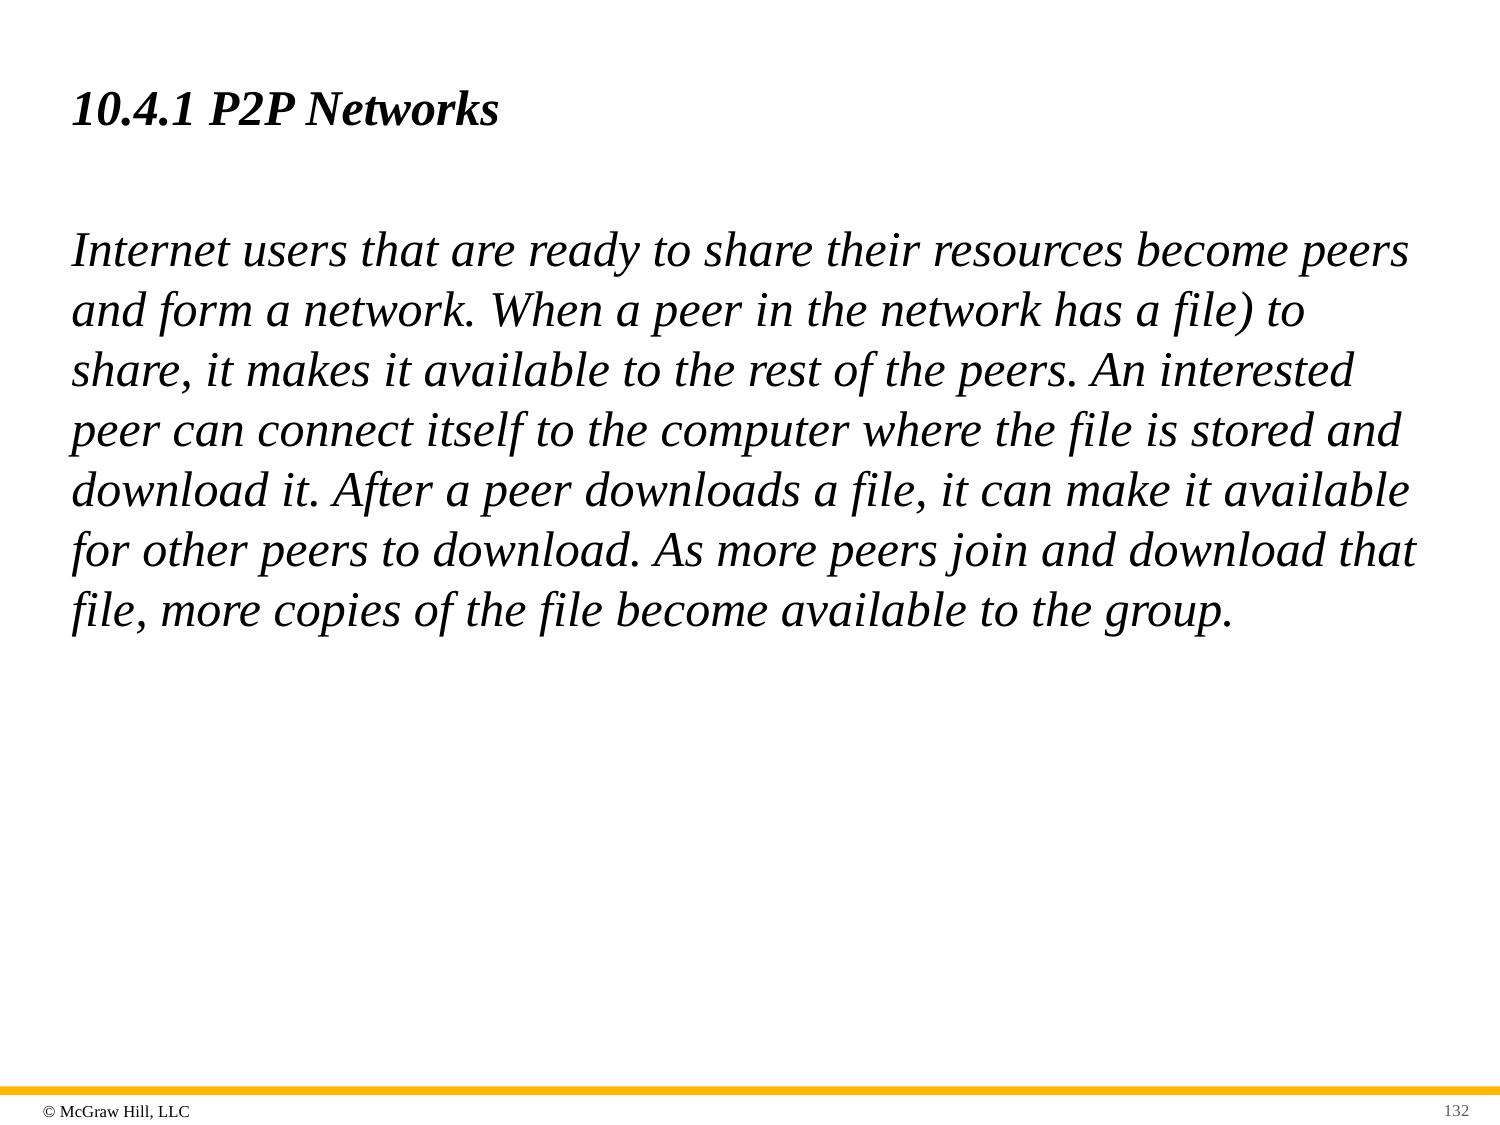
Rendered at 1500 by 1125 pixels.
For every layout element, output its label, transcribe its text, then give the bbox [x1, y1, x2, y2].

list Internet users that are ready to share their resources become peers and form a network. When a peer in the network has a file) to share, it makes it available to the rest of the peers. An interested peer can connect itself to the computer where the file is stored and download it. After a peer downloads a file, it can make it available for other peers to download. As more peers join and download that file, more copies of the file become available to the group. [56, 209, 1444, 1026]
title 10.4.1 P2P Networks [56, 50, 1444, 162]
slide_number 132 [1418, 1096, 1477, 1123]
